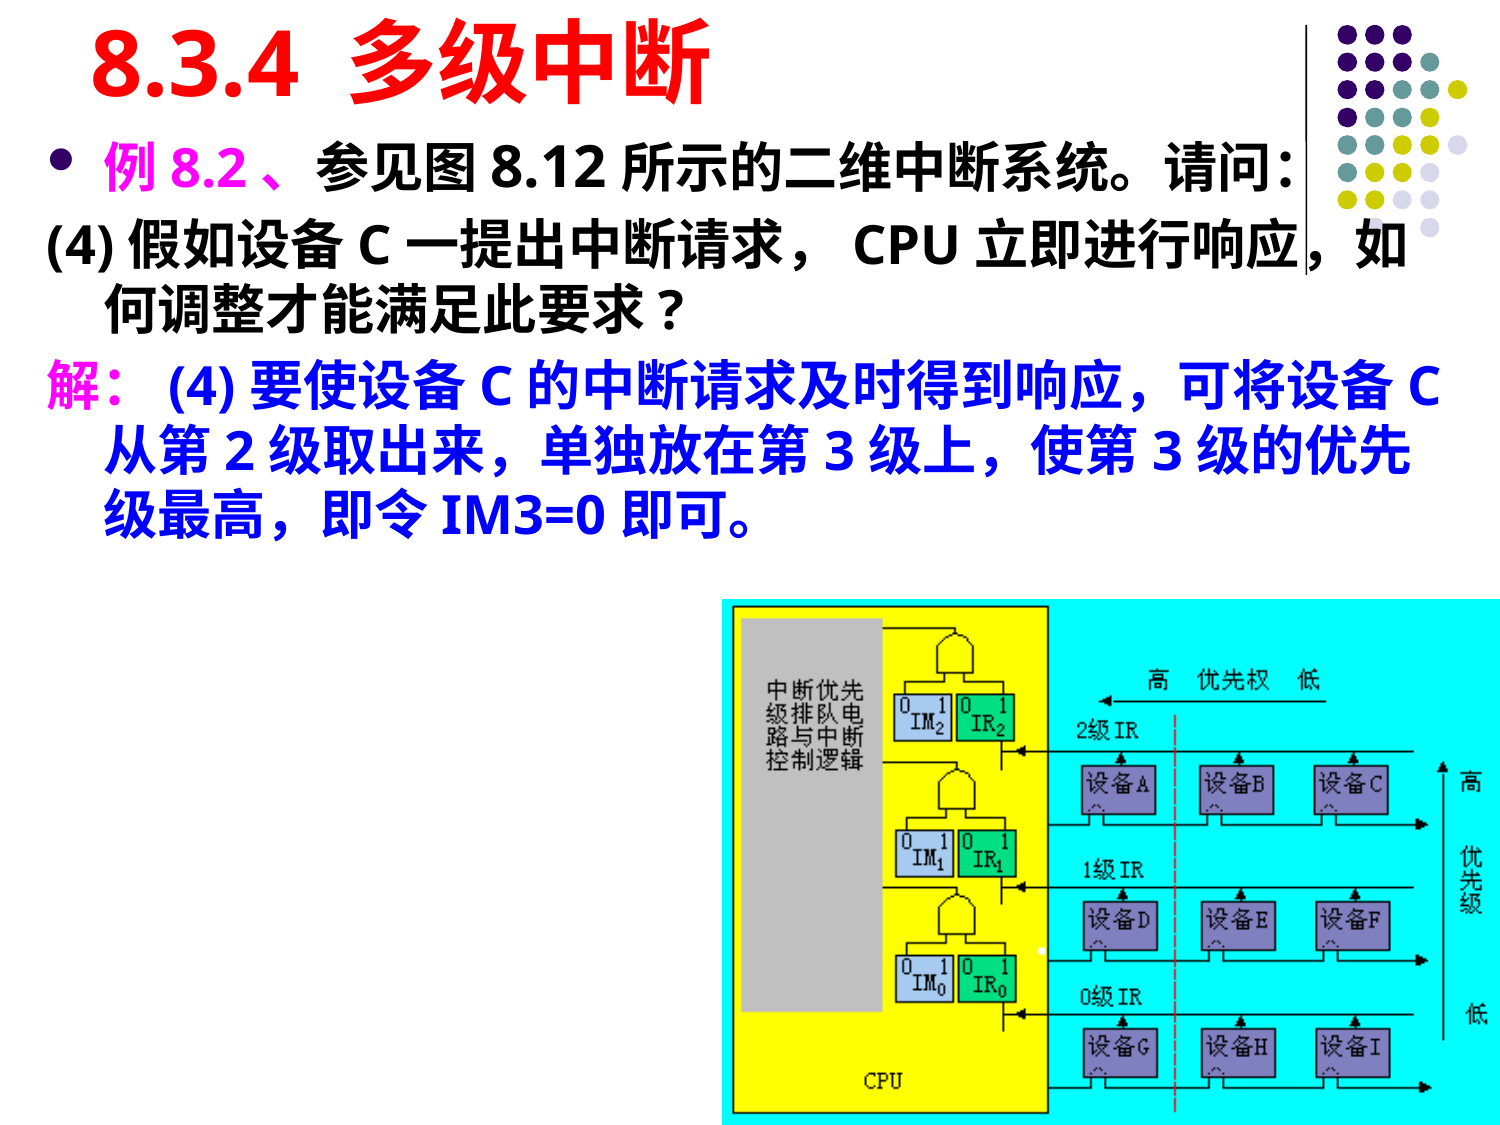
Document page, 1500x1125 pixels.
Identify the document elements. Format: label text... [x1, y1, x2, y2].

picture [722, 599, 1500, 1125]
list 例8.2、参见图8.12所示的二维中断系统。请问： (4)假如设备C一提出中断请求，CPU立即进行响应，如何调整才能满足此要求? 解：(4)要使设备C的中断请求及时得到响应，可将设备C从第2级取出来，单独放在第3级上，使第3级的优先级最高，即令IM3=0即可。 [31, 121, 1460, 846]
title 8.3.4 多级中断 [74, 19, 1313, 121]
